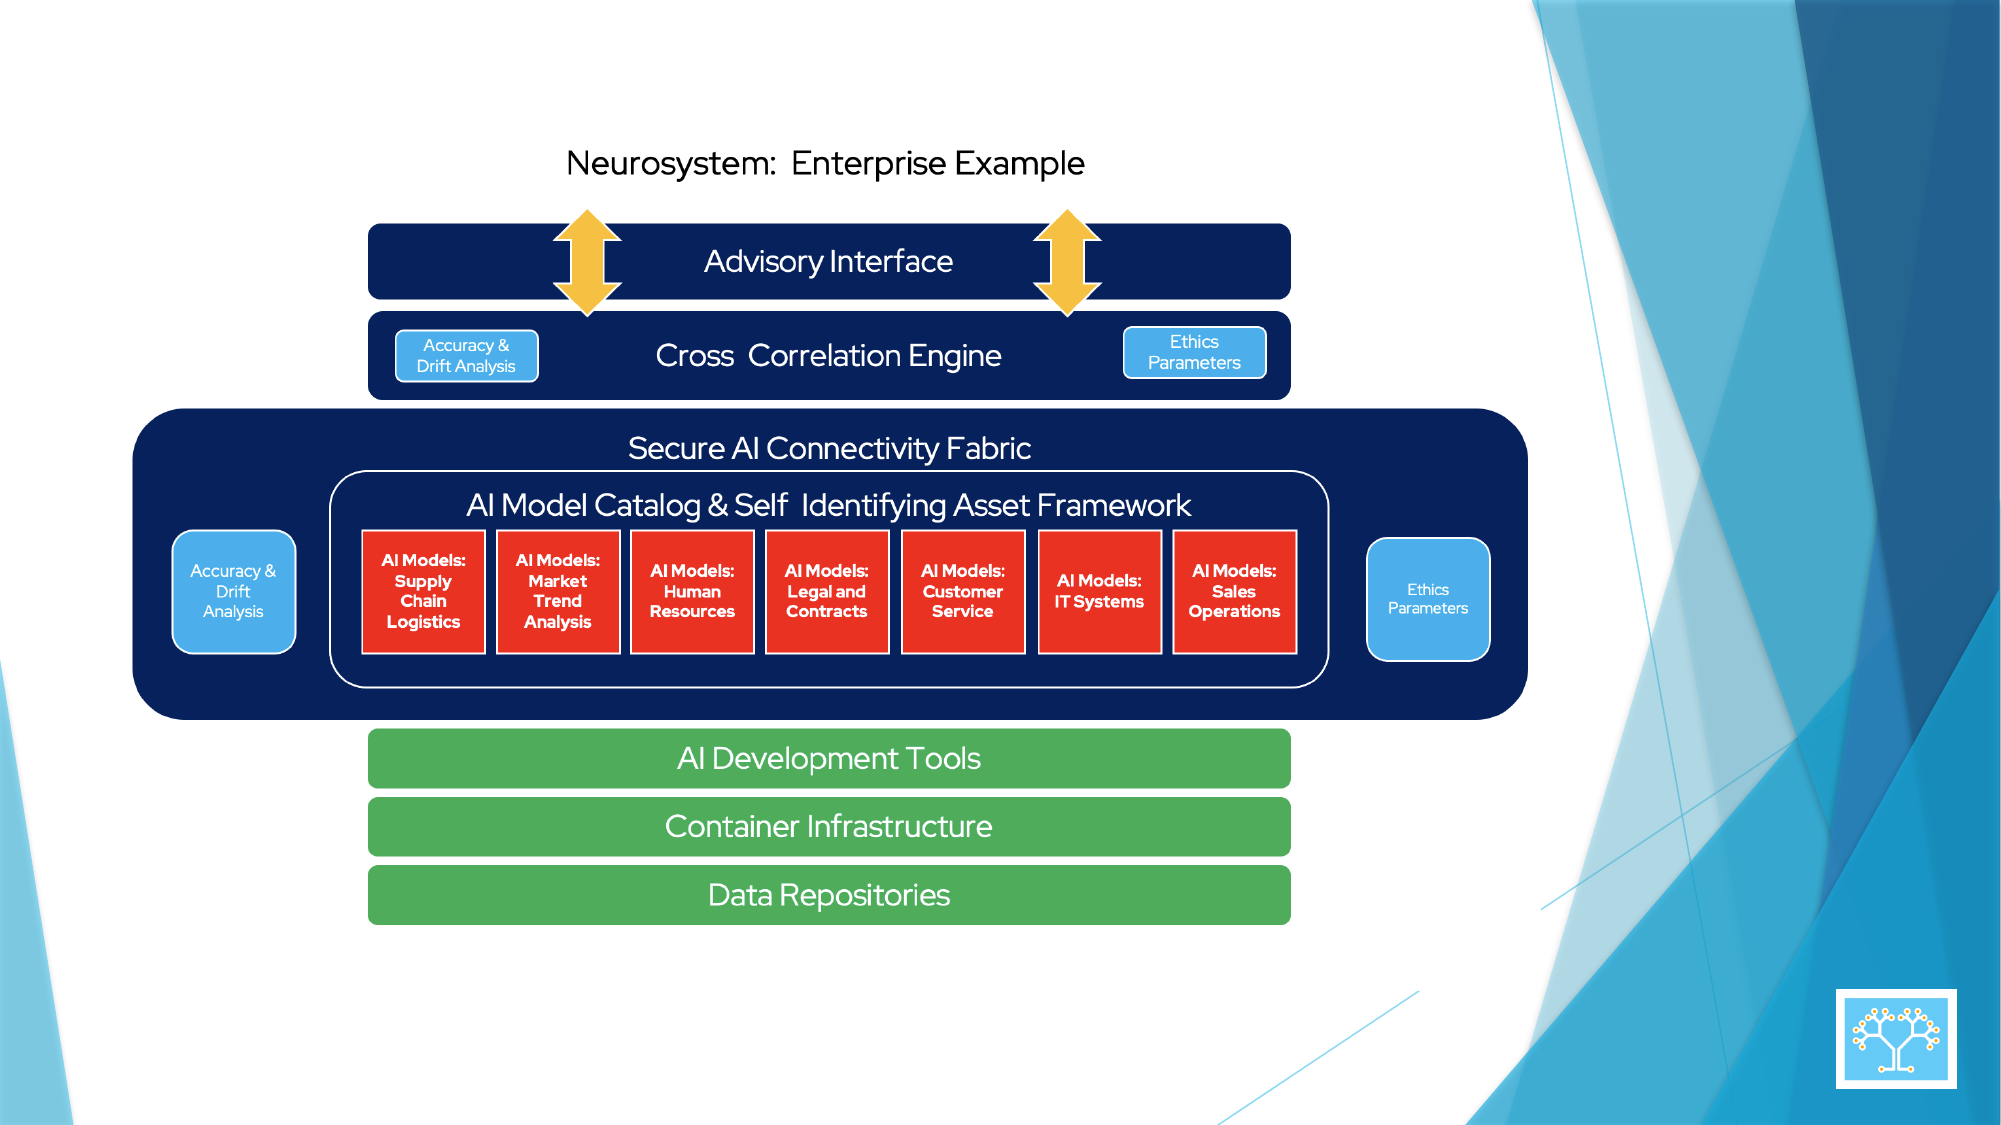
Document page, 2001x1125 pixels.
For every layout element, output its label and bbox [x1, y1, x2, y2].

picture [1836, 989, 1958, 1090]
picture [85, 115, 1541, 992]
